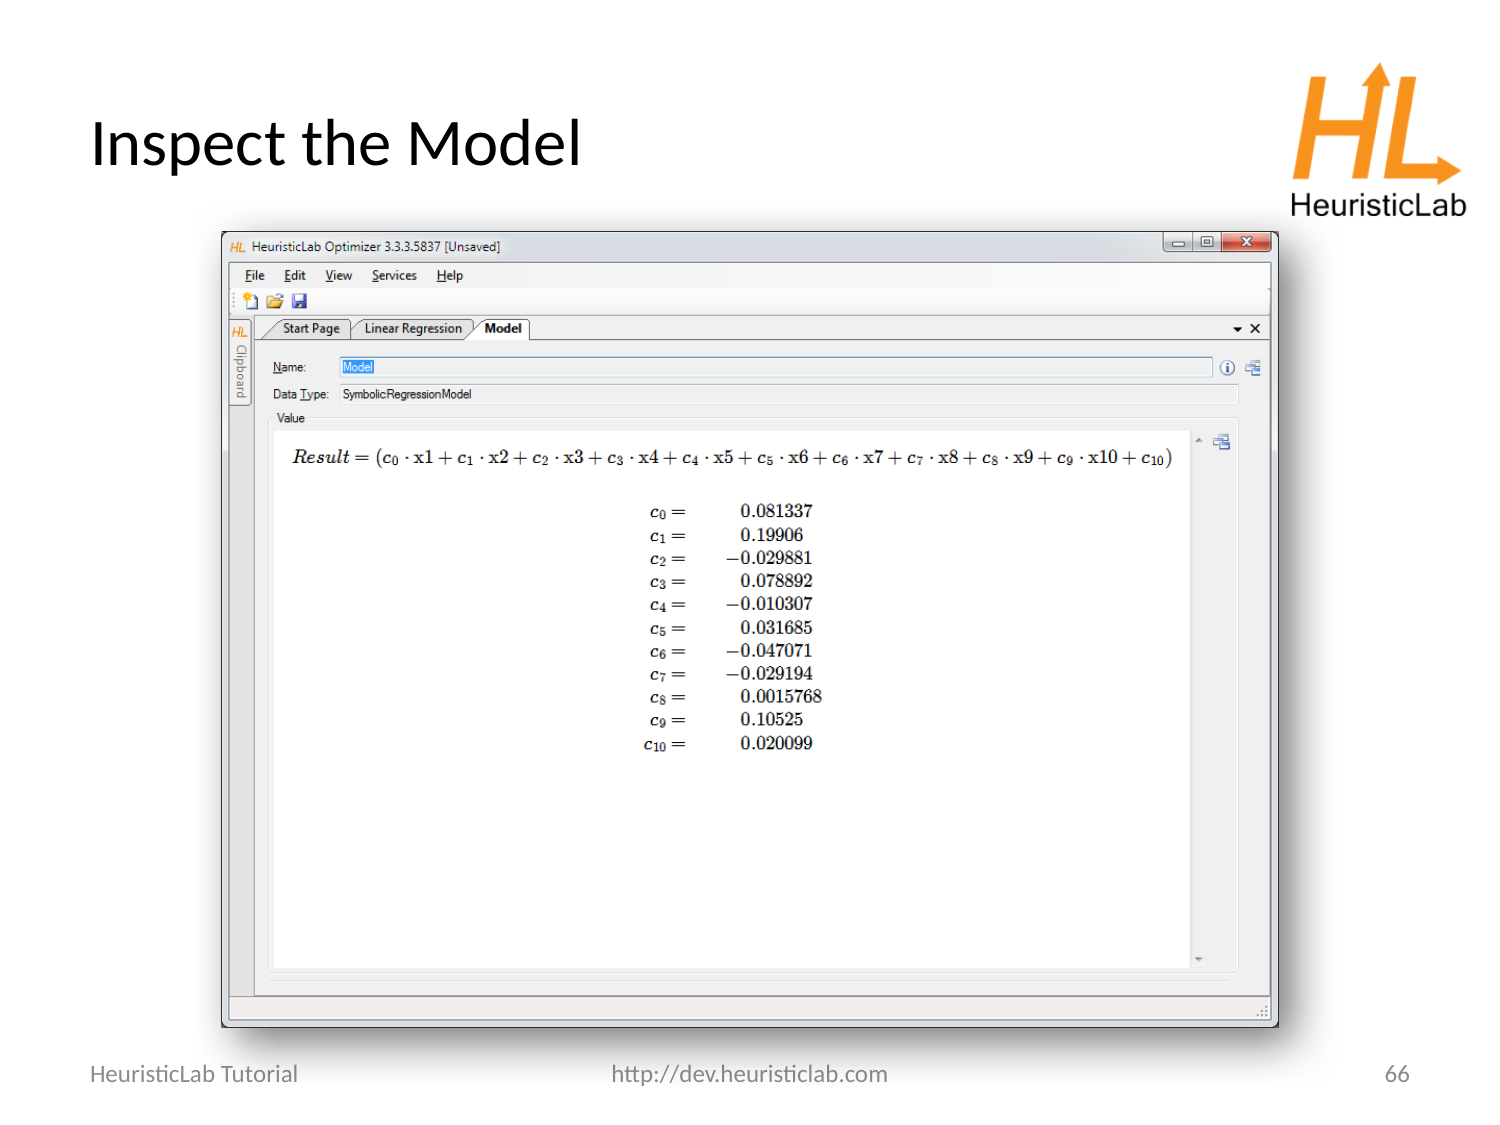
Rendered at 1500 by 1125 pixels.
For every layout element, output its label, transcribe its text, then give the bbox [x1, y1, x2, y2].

footer http://dev.heuristiclab.com [512, 1077, 988, 1103]
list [220, 231, 1280, 1028]
title Inspect the Model [75, 45, 1282, 233]
slide_number 66 [1074, 1042, 1425, 1103]
picture [263, 349, 1261, 977]
picture [1281, 27, 1474, 244]
slide_number HeuristicLab Tutorial [75, 1042, 425, 1103]
